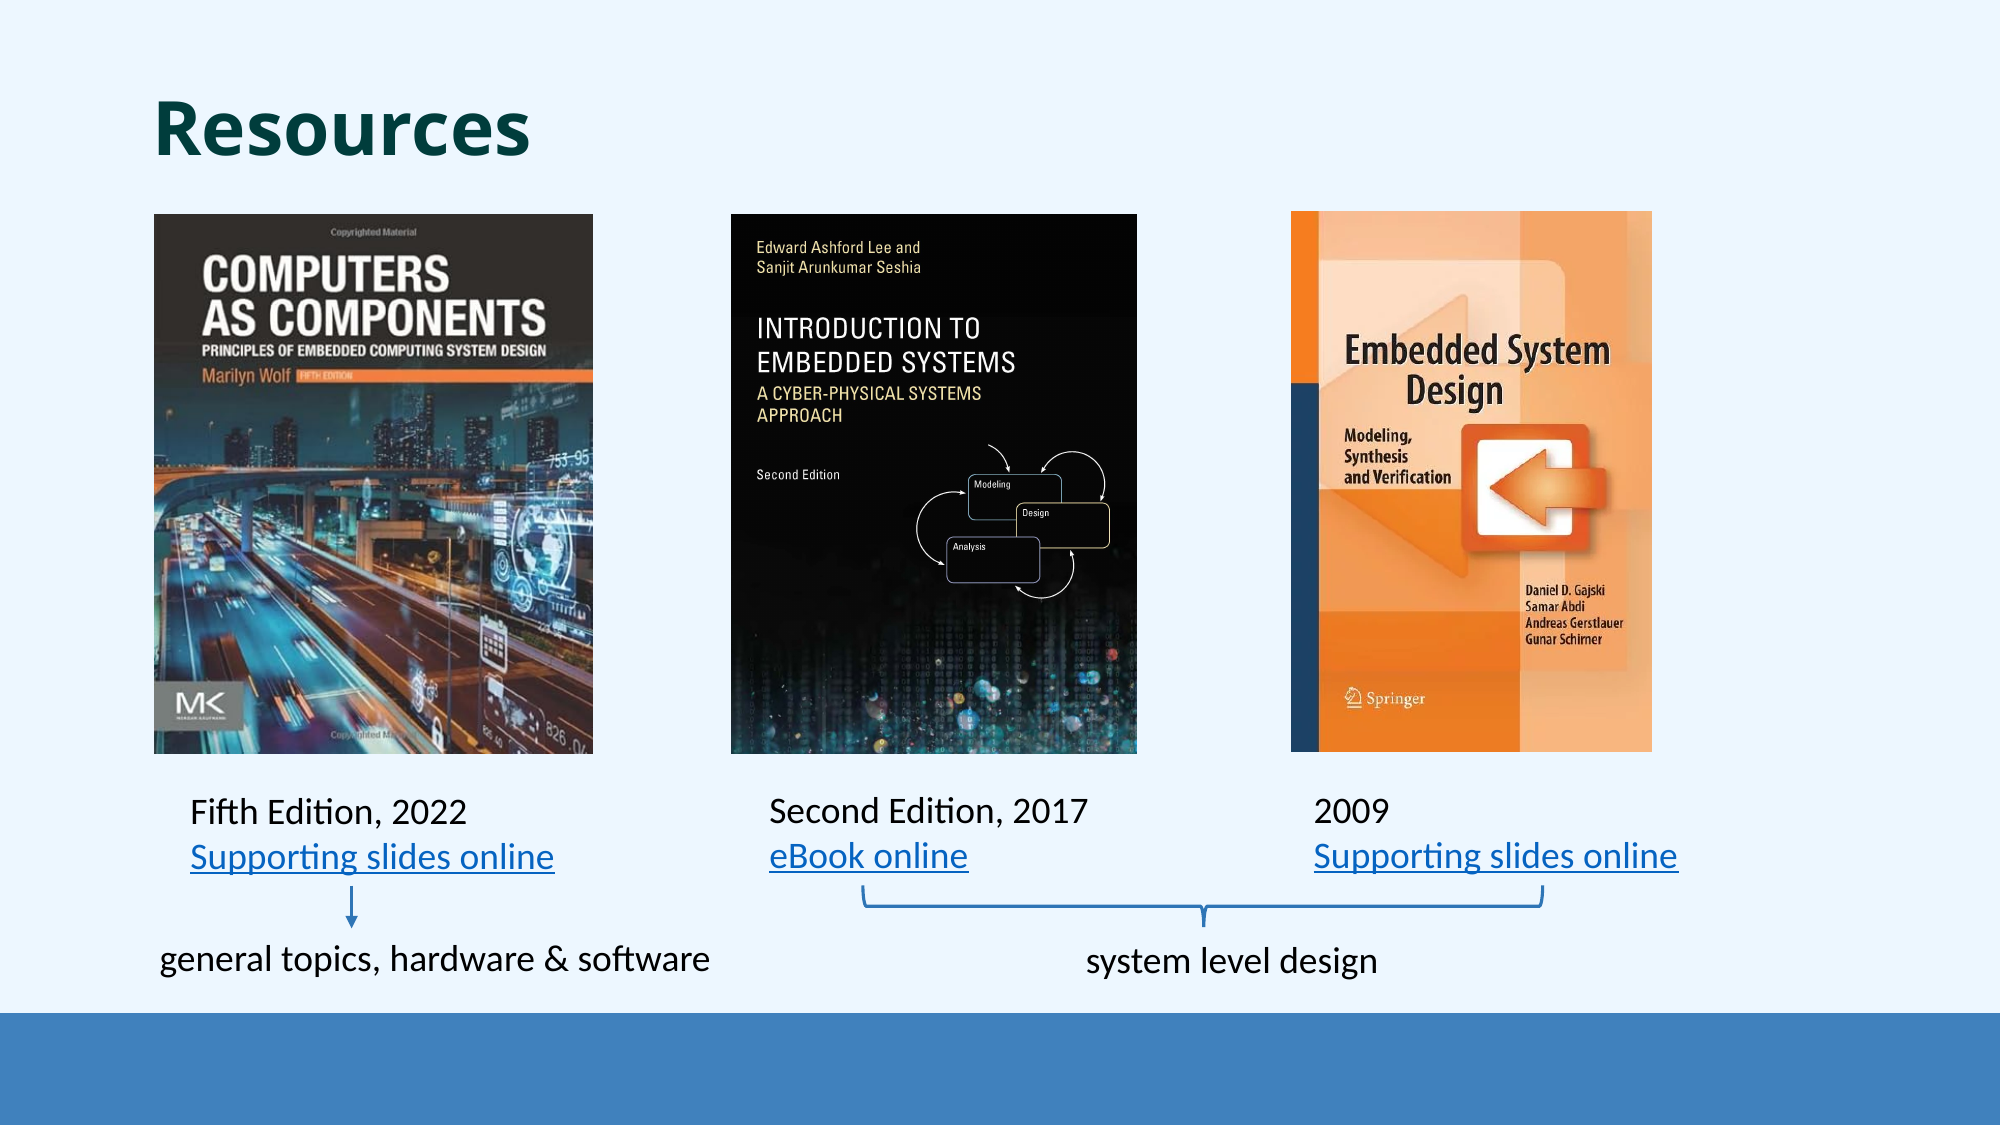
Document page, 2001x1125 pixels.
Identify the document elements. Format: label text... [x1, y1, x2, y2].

text_box system level design [1071, 928, 1512, 988]
picture [154, 213, 593, 754]
text_box Fifth Edition, 2022 Supporting slides online [175, 779, 603, 885]
text_box general topics, hardware & software [144, 927, 755, 987]
text_box 2009 Supporting slides online [1298, 778, 1739, 883]
picture [1291, 211, 1652, 752]
picture [731, 213, 1137, 754]
text_box [862, 885, 1544, 928]
title Resources [137, 41, 1863, 221]
text_box Second Edition, 2017 eBook online [754, 778, 1182, 883]
